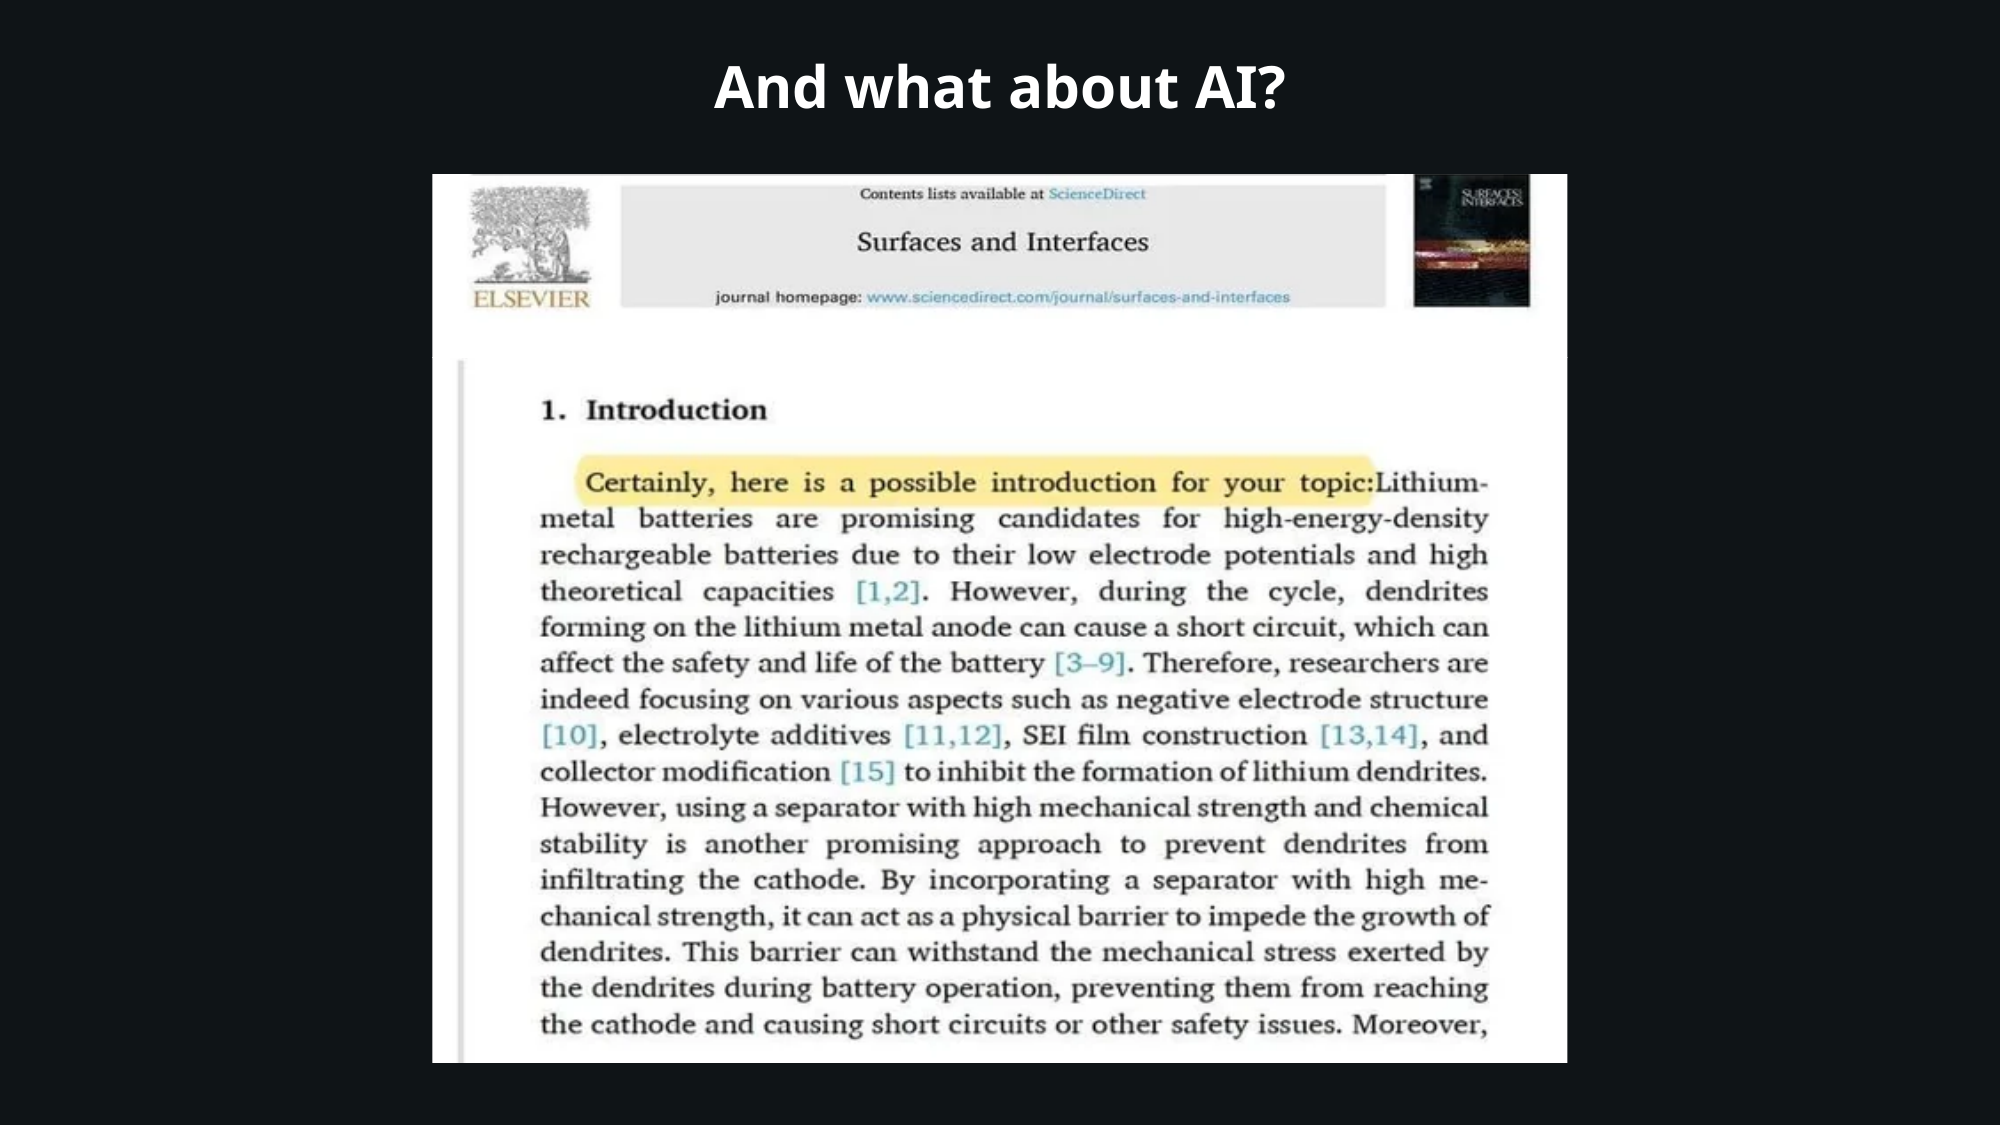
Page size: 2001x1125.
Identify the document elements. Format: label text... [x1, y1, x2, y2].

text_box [431, 174, 1568, 1063]
text_box And what about AI? [699, 42, 1301, 128]
